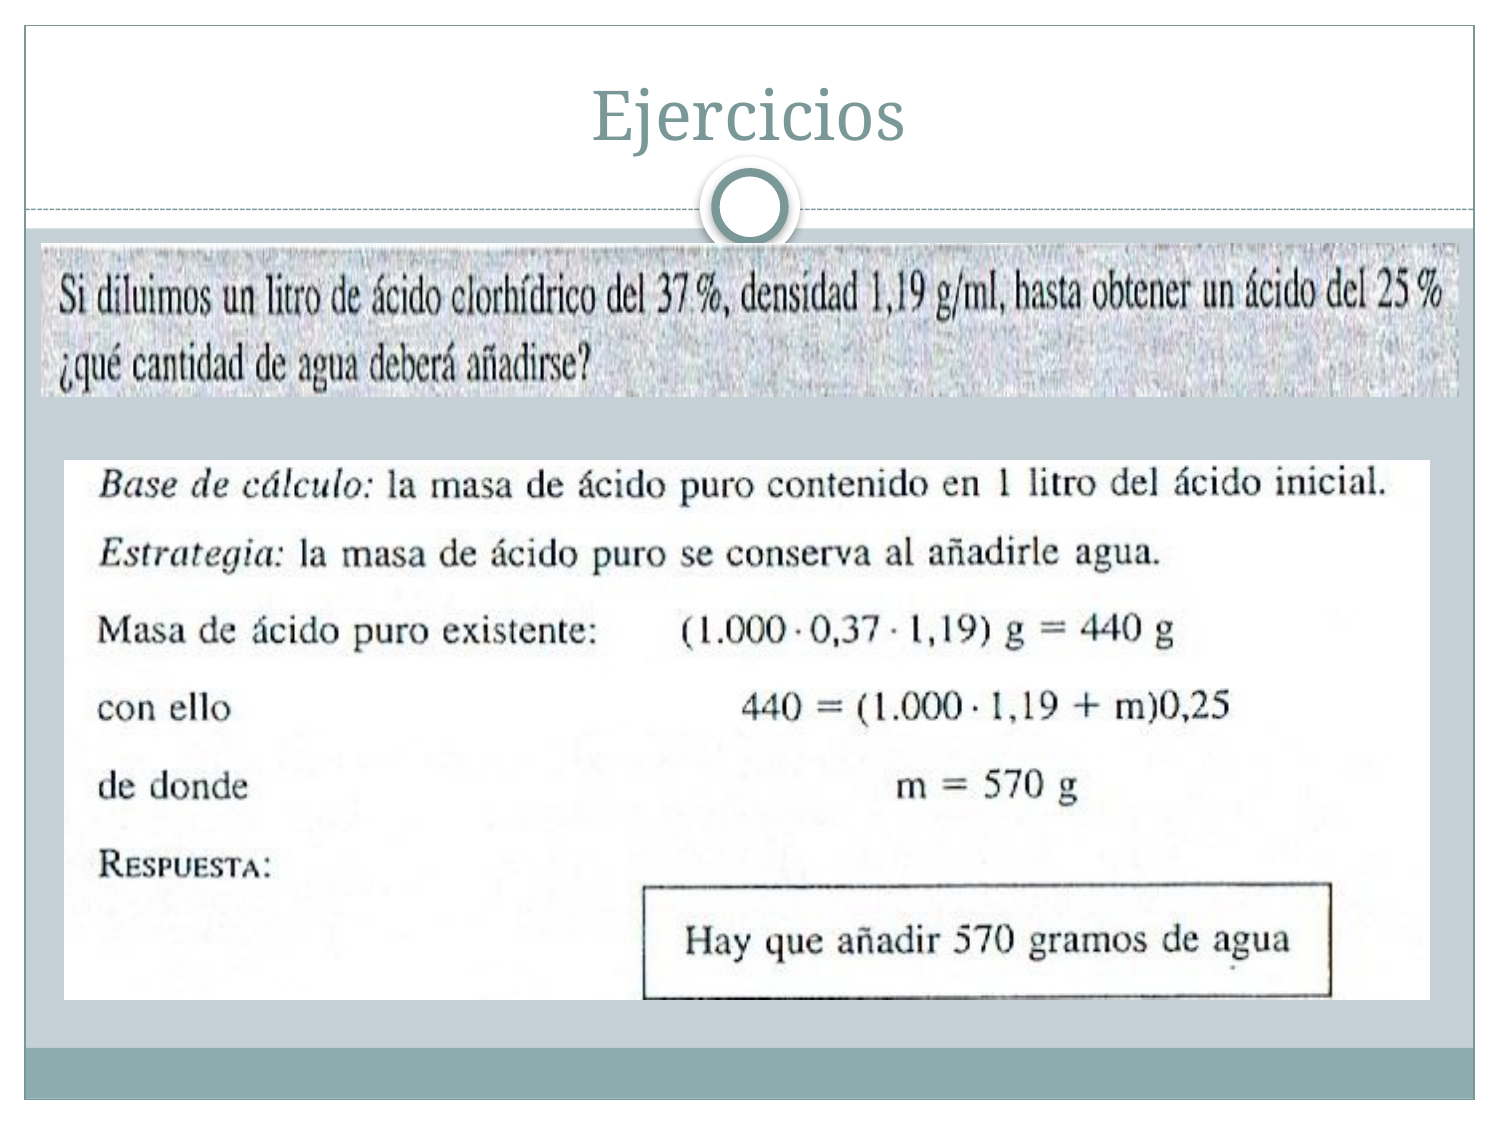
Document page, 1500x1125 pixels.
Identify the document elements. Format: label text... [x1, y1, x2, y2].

picture [41, 243, 1459, 398]
title Ejercicios [49, 37, 1450, 162]
picture [64, 460, 1430, 1000]
